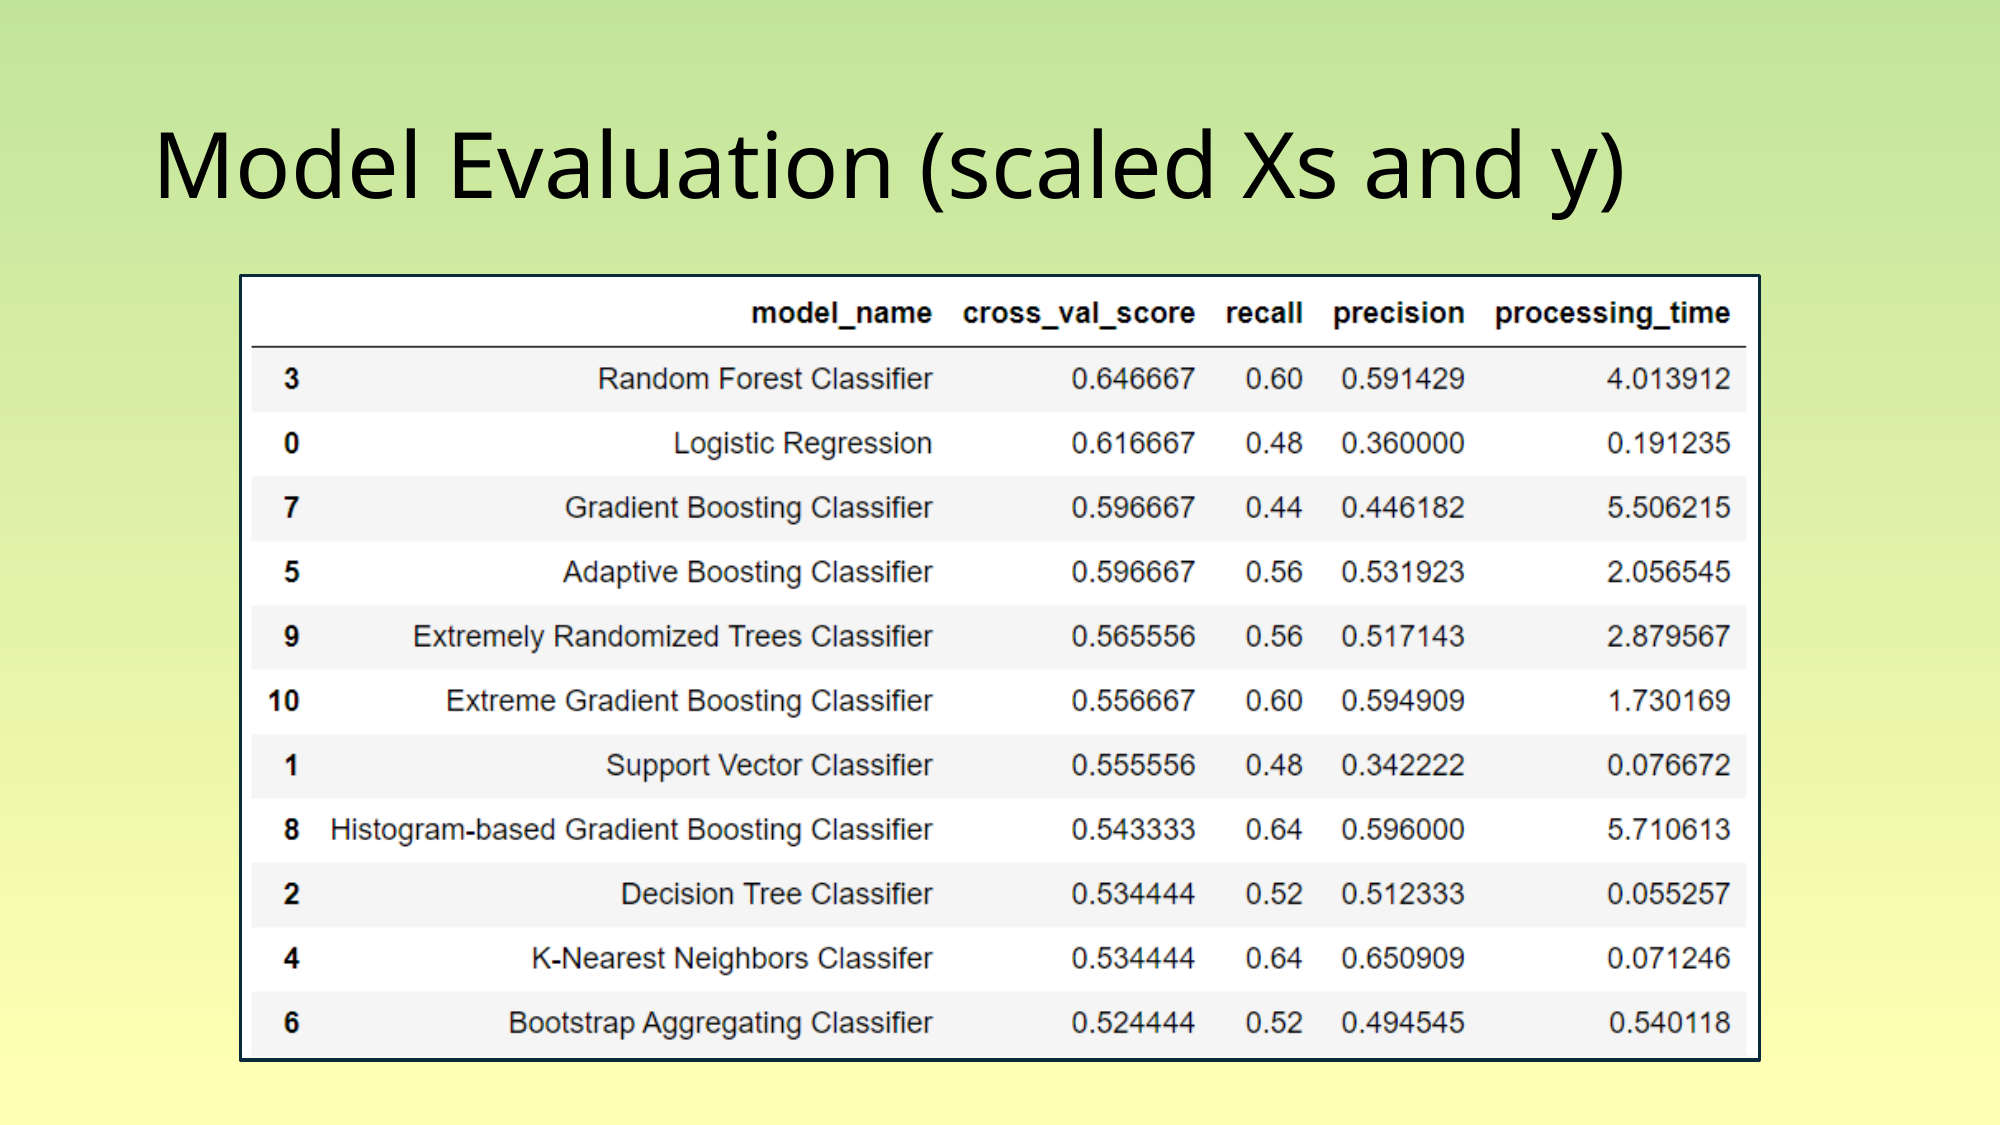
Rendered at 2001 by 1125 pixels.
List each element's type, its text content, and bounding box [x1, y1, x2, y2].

picture [241, 276, 1759, 1059]
title Model Evaluation (scaled Xs and y) [137, 59, 1863, 278]
